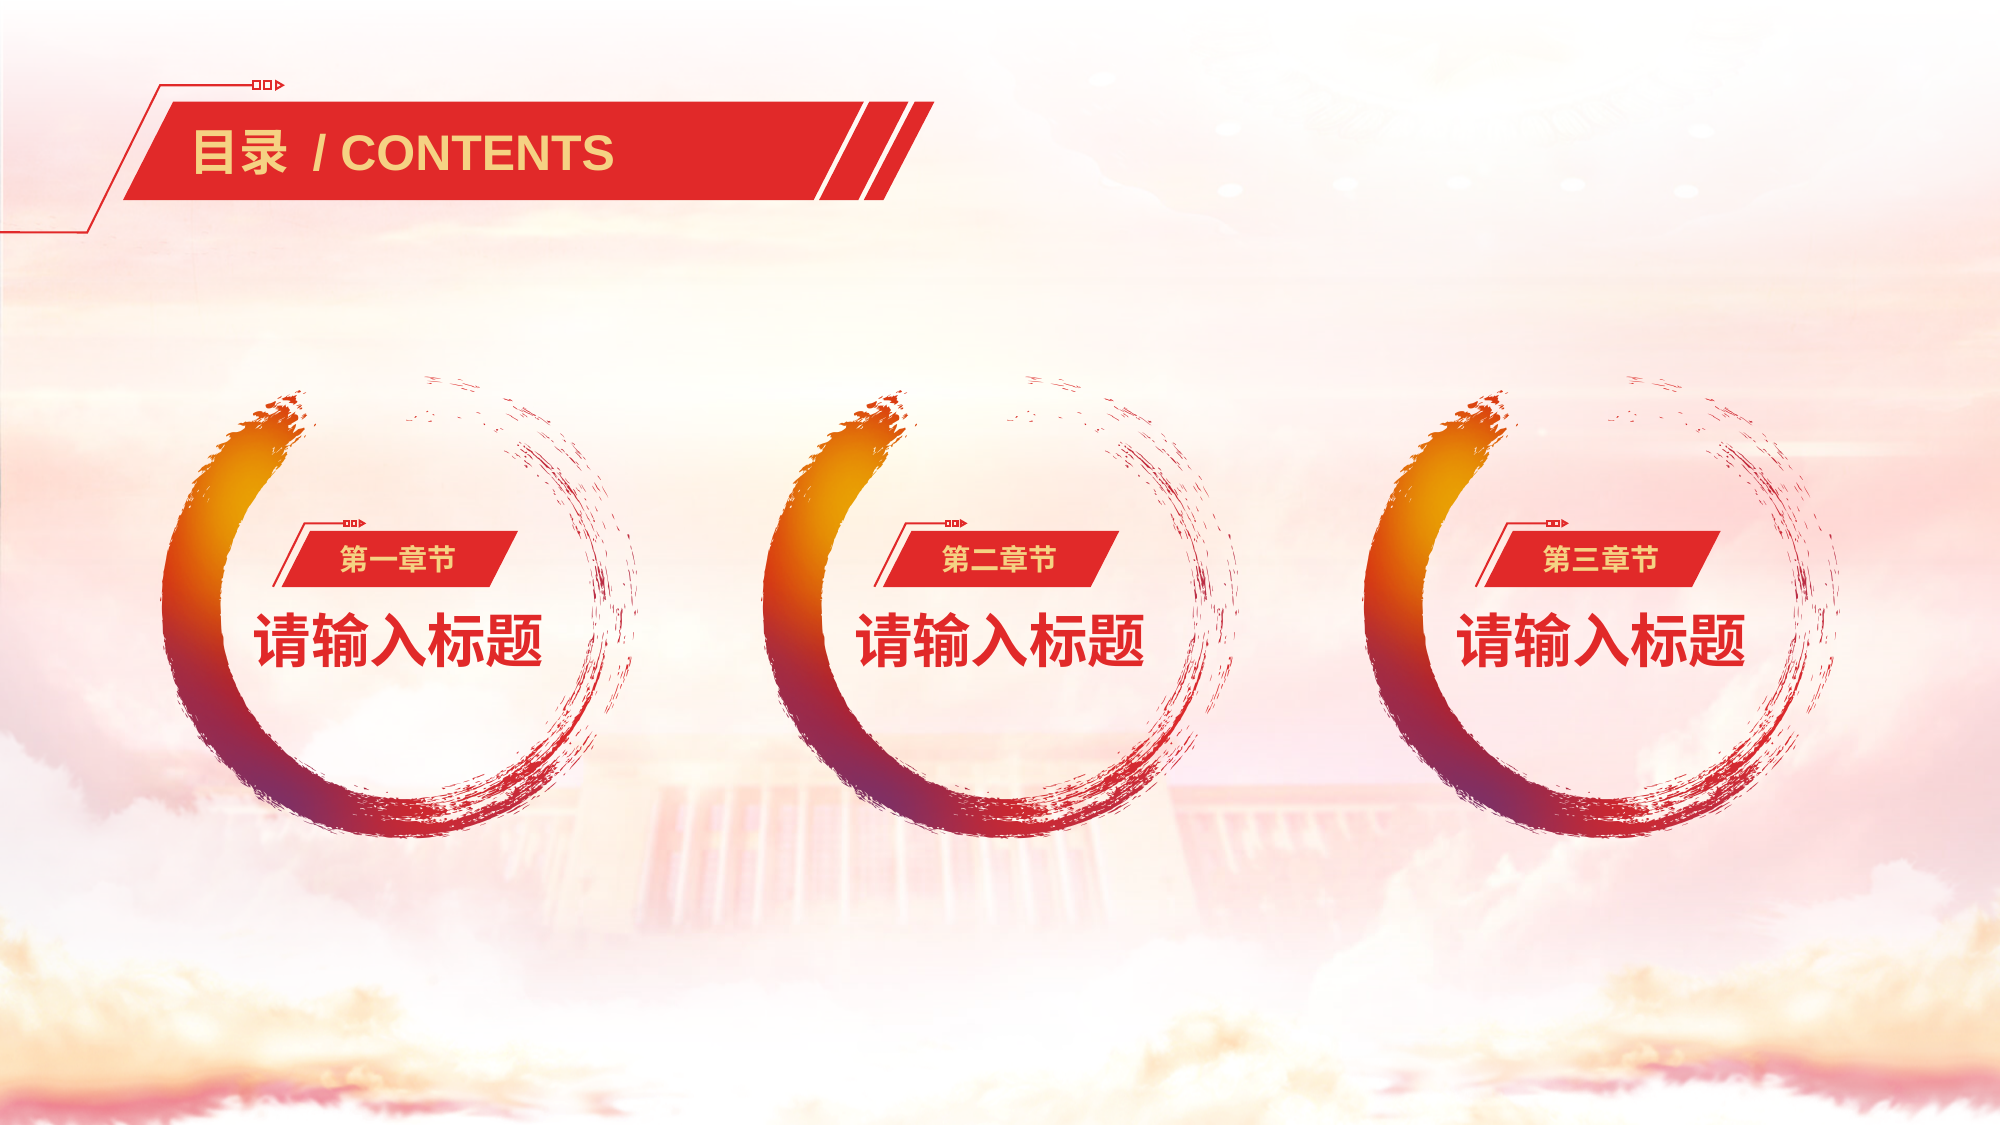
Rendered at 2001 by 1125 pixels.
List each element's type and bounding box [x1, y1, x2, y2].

text_box [1362, 376, 1840, 840]
picture [0, 0, 2000, 1125]
text_box [273, 520, 519, 588]
text_box [761, 376, 1239, 840]
